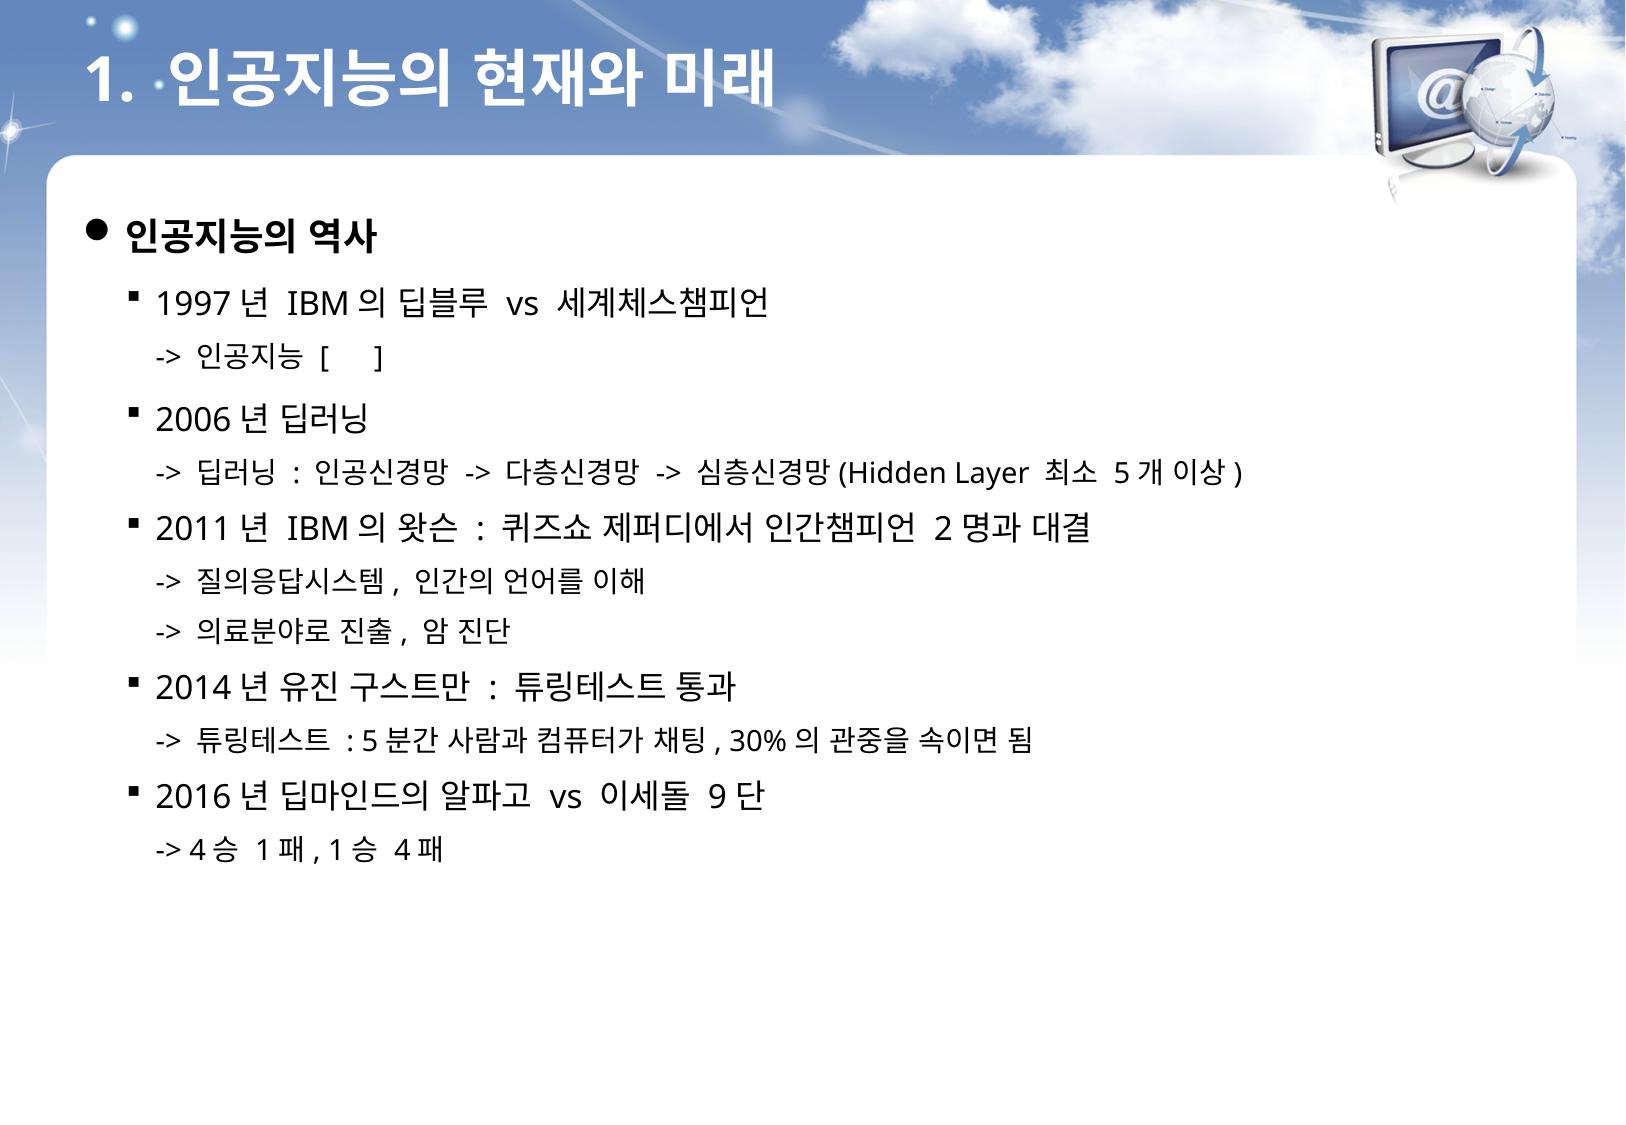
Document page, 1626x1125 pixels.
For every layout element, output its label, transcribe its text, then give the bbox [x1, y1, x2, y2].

text_box 인공지능의 역사 1997년 IBM의 딥블루 vs 세계체스챔피언 -> 인공지능 [ ] 2006년 딥러닝 -> 딥러닝 : 인공신경망 -> 다층신경망 -> 심층신경망(Hidden Layer 최소 5개 이상) 2011년 IBM의 왓슨 : 퀴즈쇼 제퍼디에서 인간챔피언 2명과 대결 -> 질의응답시스템, 인간의 언어를 이해 -> 의료분야로 진출, 암 진단 2014년 유진 구스트만 : 튜링테스트 통과 -> 튜링테스트 : 5분간 사람과 컴퓨터가 채팅, 30%의 관중을 속이면 됨 2016년 딥마인드의 알파고 vs 이세돌 9단 -> 4승 1패, 1승 4패 [68, 196, 1557, 874]
title 1. 인공지능의 현재와 미래 [68, 31, 1464, 138]
picture [0, 0, 1626, 1125]
